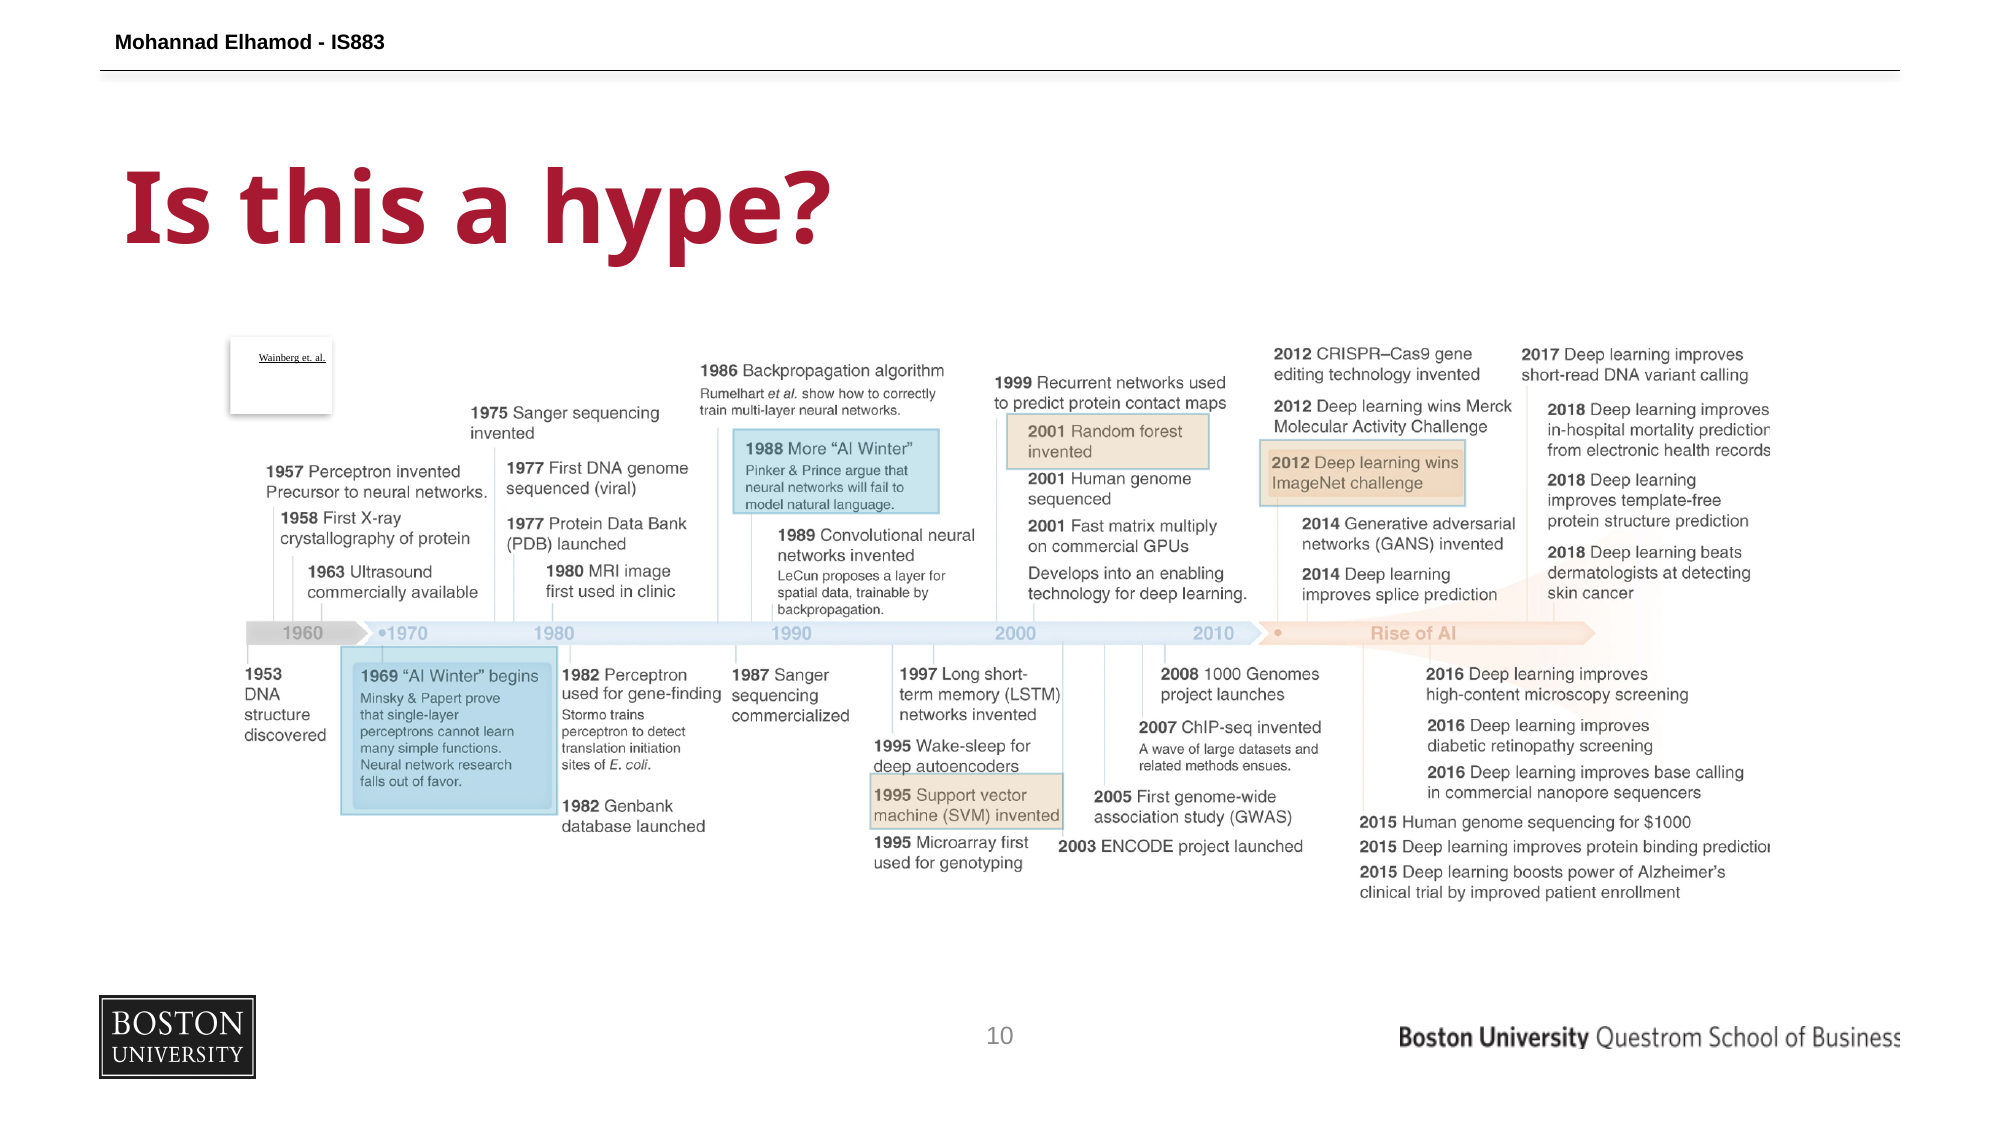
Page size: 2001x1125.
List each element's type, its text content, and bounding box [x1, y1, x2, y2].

slide_number 10 [766, 1004, 1234, 1065]
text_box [230, 335, 1770, 917]
title Is this a hype? [109, 137, 1900, 270]
picture [99, 995, 256, 1079]
footer Mohannad Elhamod - IS883 [99, 10, 734, 71]
